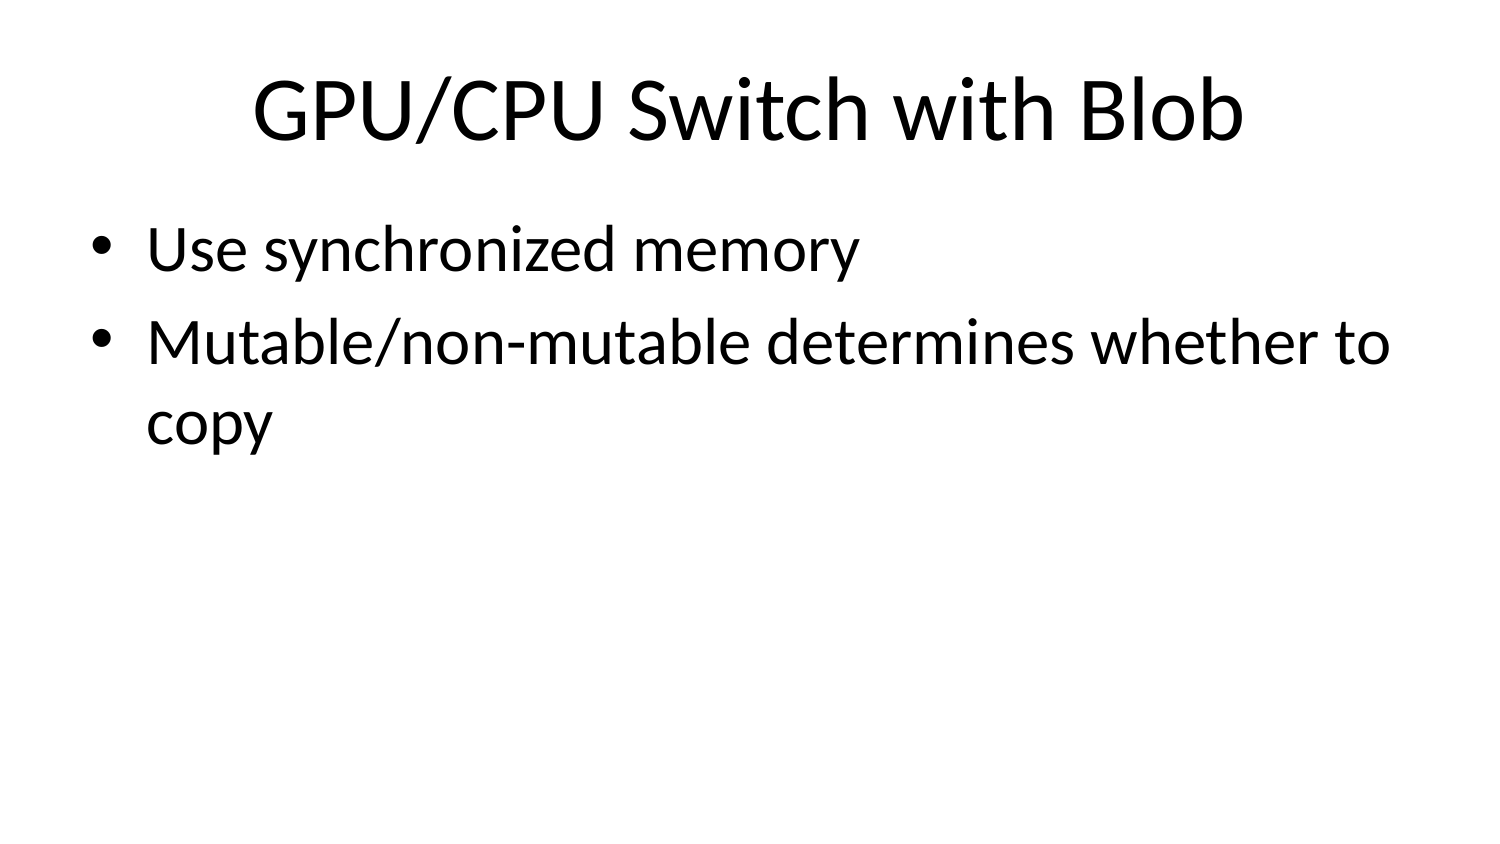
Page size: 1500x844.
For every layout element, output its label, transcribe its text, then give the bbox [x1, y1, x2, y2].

title GPU/CPU Switch with Blob [75, 33, 1425, 175]
list Use synchronized memory Mutable/non-mutable determines whether to copy [75, 196, 1425, 754]
